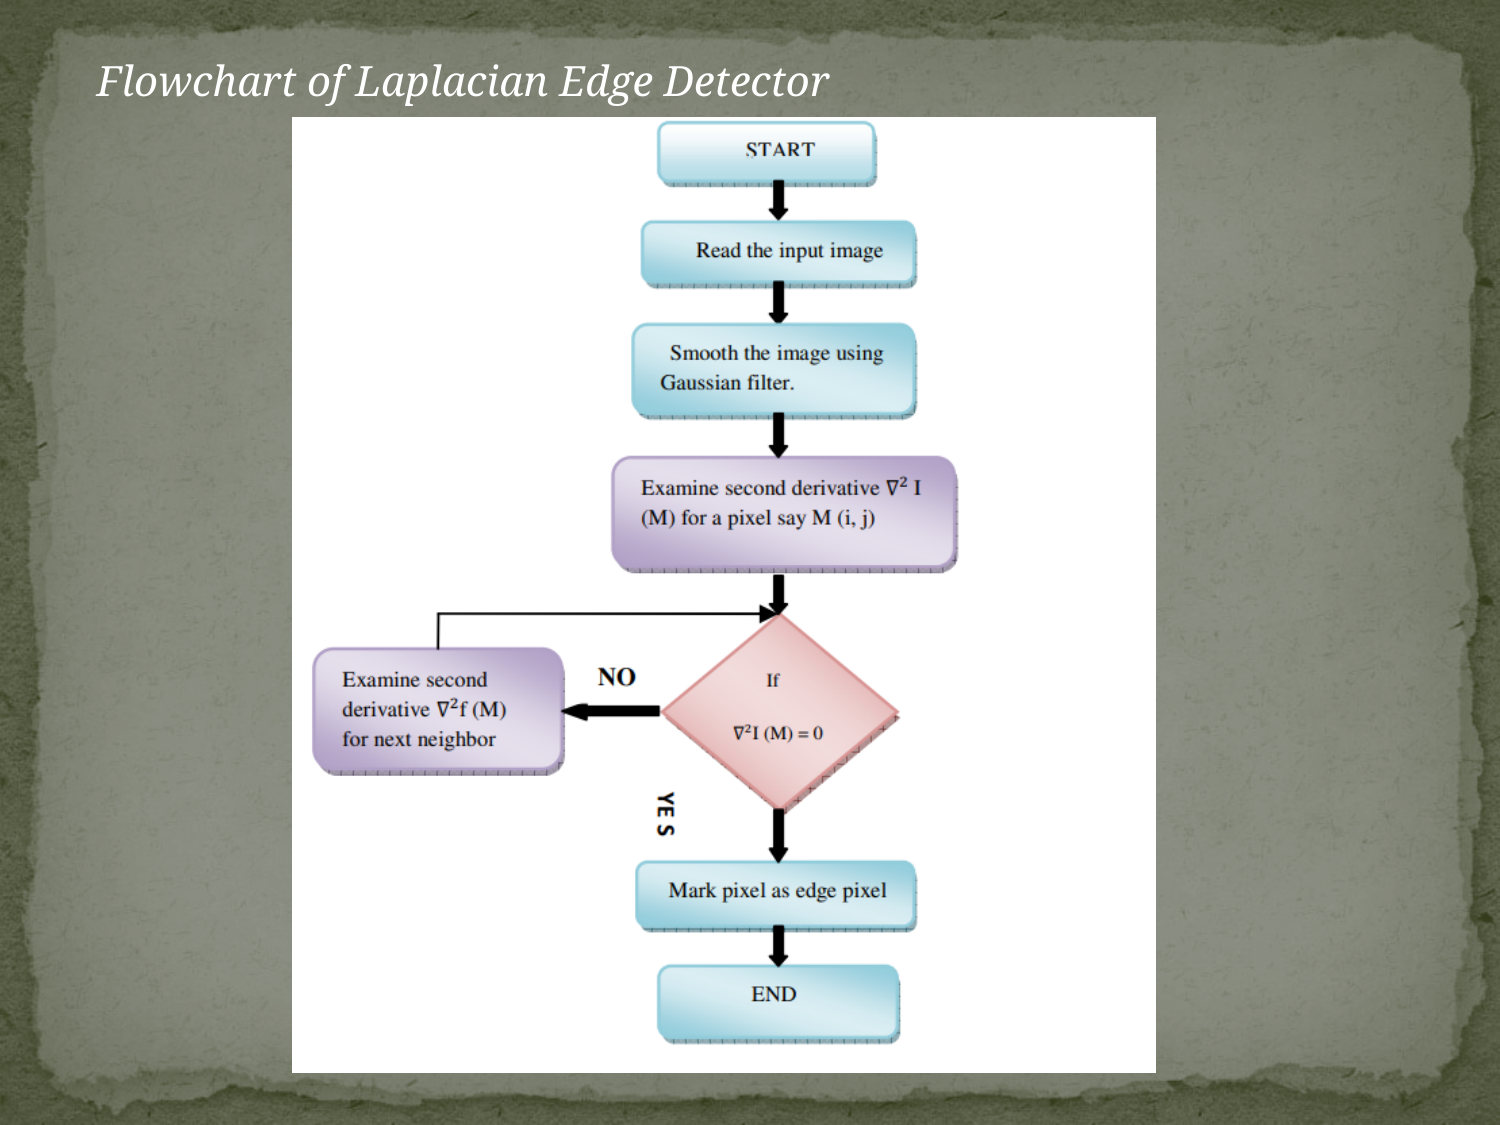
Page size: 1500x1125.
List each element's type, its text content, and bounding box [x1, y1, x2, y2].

text_box Flowchart of Laplacian Edge Detector [81, 46, 1207, 112]
picture [292, 117, 1156, 1073]
